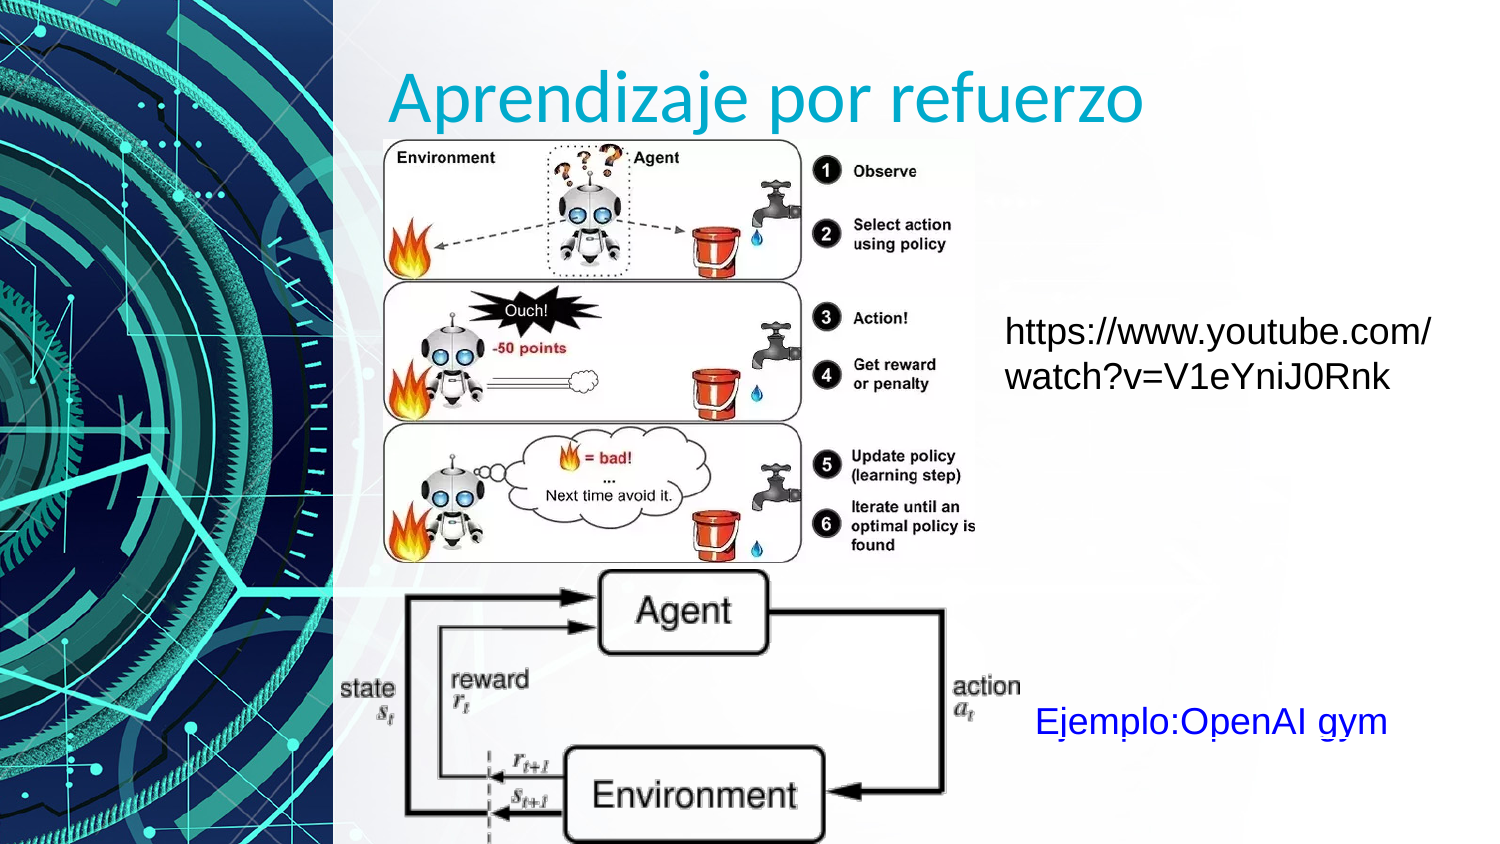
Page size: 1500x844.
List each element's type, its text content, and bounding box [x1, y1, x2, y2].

text_box Ejemplo:OpenAI gym [1025, 689, 1466, 760]
picture [0, 0, 1500, 844]
text_box https://www.youtube.com/watch?v=V1eYniJ0Rnk [990, 299, 1485, 398]
text_box Aprendizaje por refuerzo [374, 46, 1376, 140]
